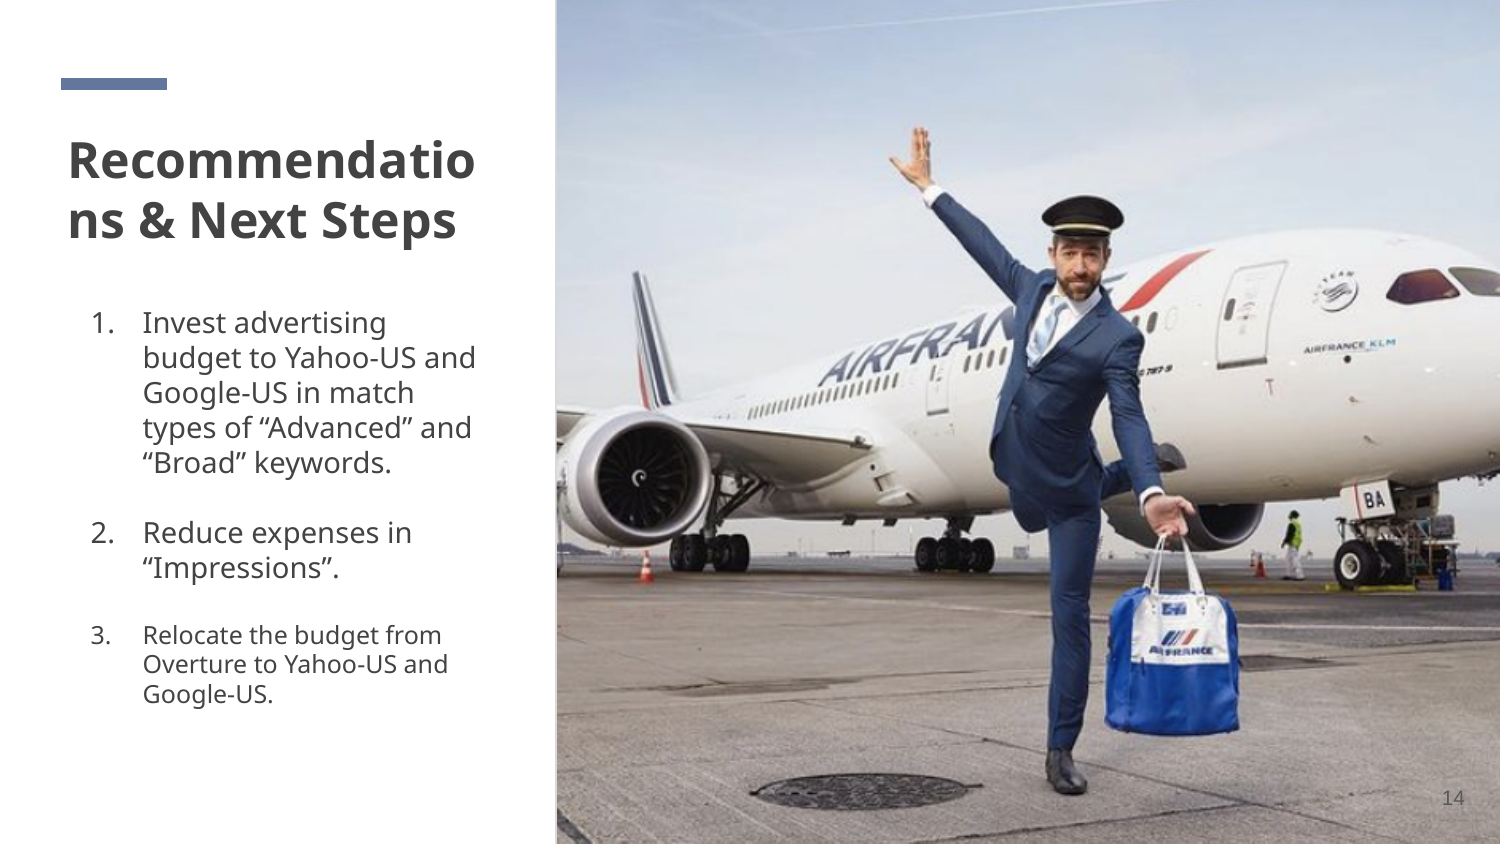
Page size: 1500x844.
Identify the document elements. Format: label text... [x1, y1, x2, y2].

list Invest advertising budget to Yahoo-US and Google-US in match types of “Advanced” and “Broad” keywords. Reduce expenses in “Impressions”. Relocate the budget from Overture to Yahoo-US and Google-US. [52, 289, 502, 608]
title Recommendations & Next Steps [52, 113, 502, 289]
picture [557, 0, 1500, 844]
